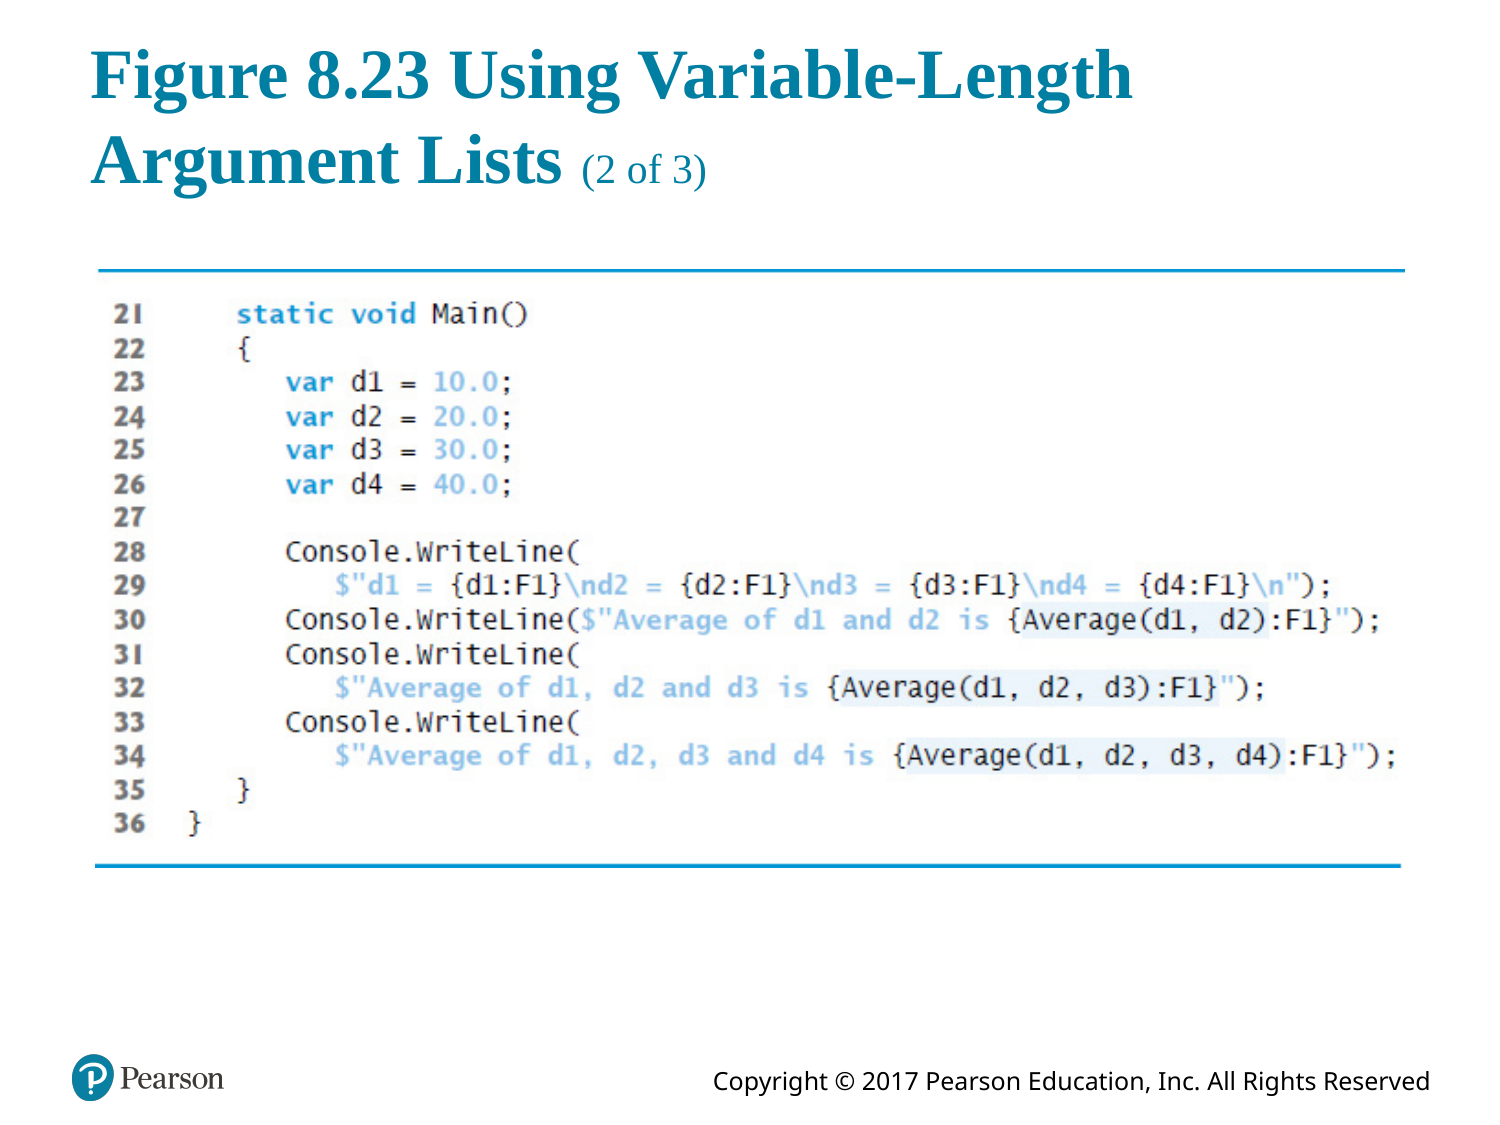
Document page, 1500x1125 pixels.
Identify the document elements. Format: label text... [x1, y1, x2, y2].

title Figure 8.23 Using Variable-Length Argument Lists (2 of 3) [75, 37, 1425, 213]
picture [80, 1063, 106, 1088]
picture [98, 1054, 224, 1101]
picture [72, 1087, 83, 1101]
picture [72, 1054, 88, 1070]
picture [95, 268, 1405, 868]
